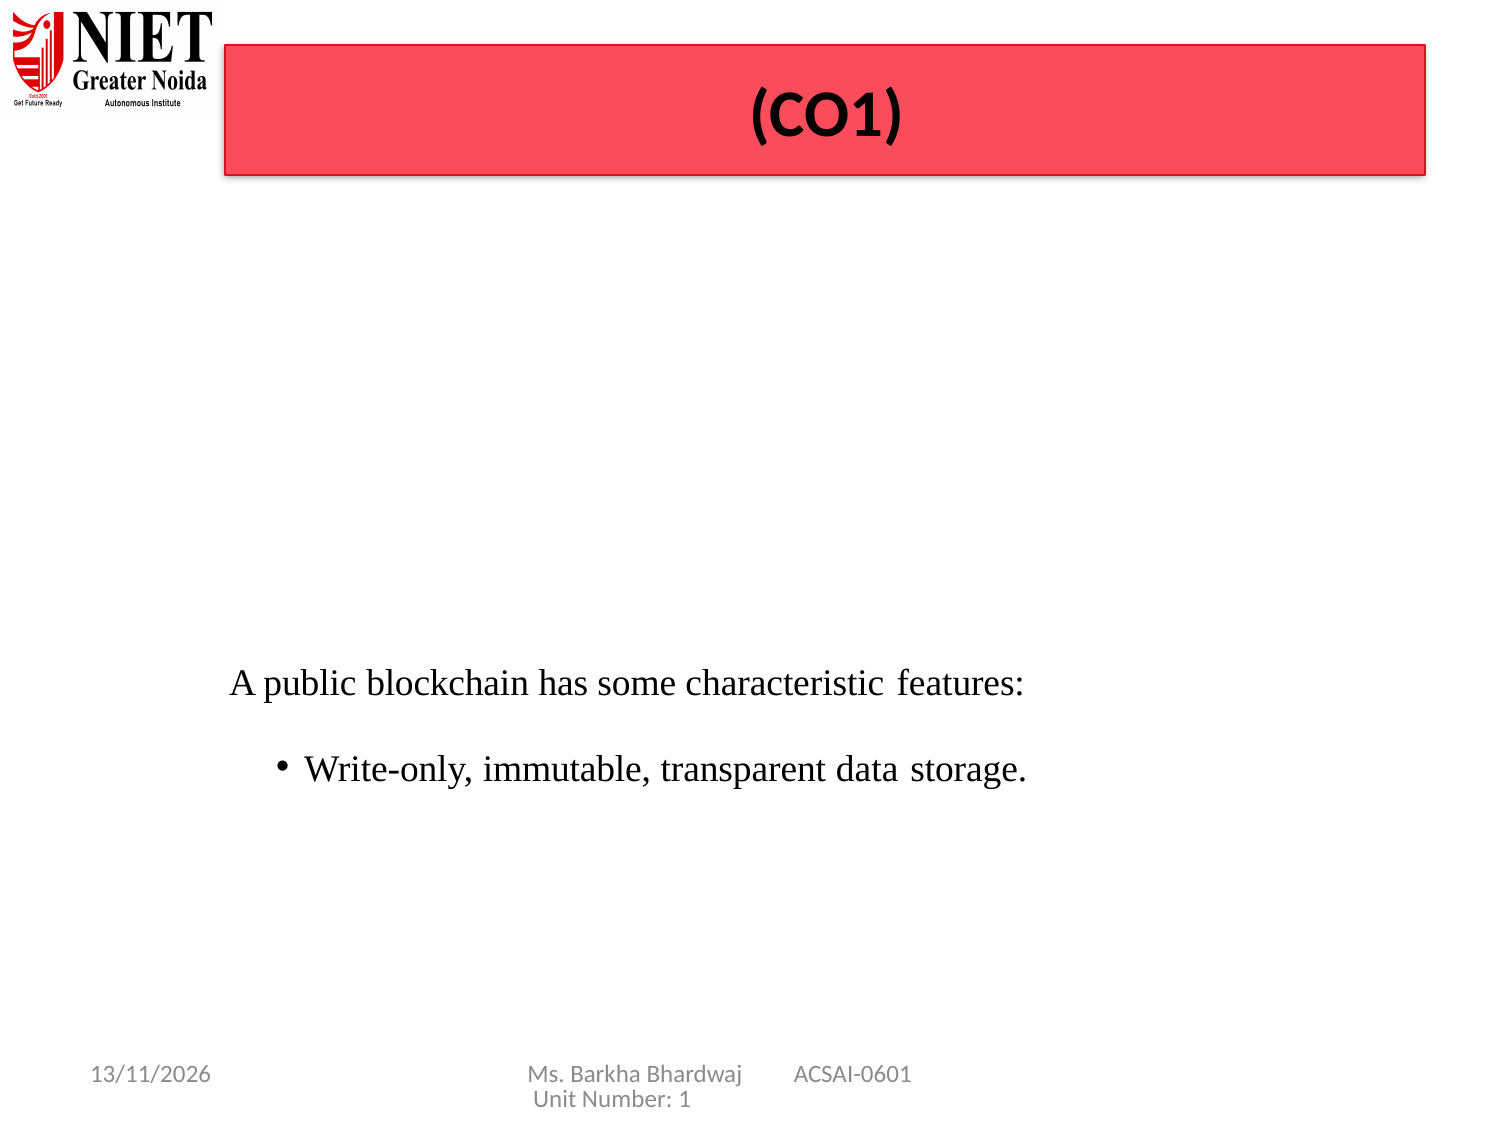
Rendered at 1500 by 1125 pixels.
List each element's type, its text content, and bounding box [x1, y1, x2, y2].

footer Ms. Barkha Bhardwaj ACSAI-0601 Unit Number: 1 [512, 1042, 988, 1103]
text_box A public blockchain has some characteristic features: Write-only, immutable, transparent data storage. [212, 650, 1200, 796]
picture [0, 0, 225, 120]
title (CO1) [224, 44, 1426, 176]
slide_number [75, 1042, 425, 1103]
